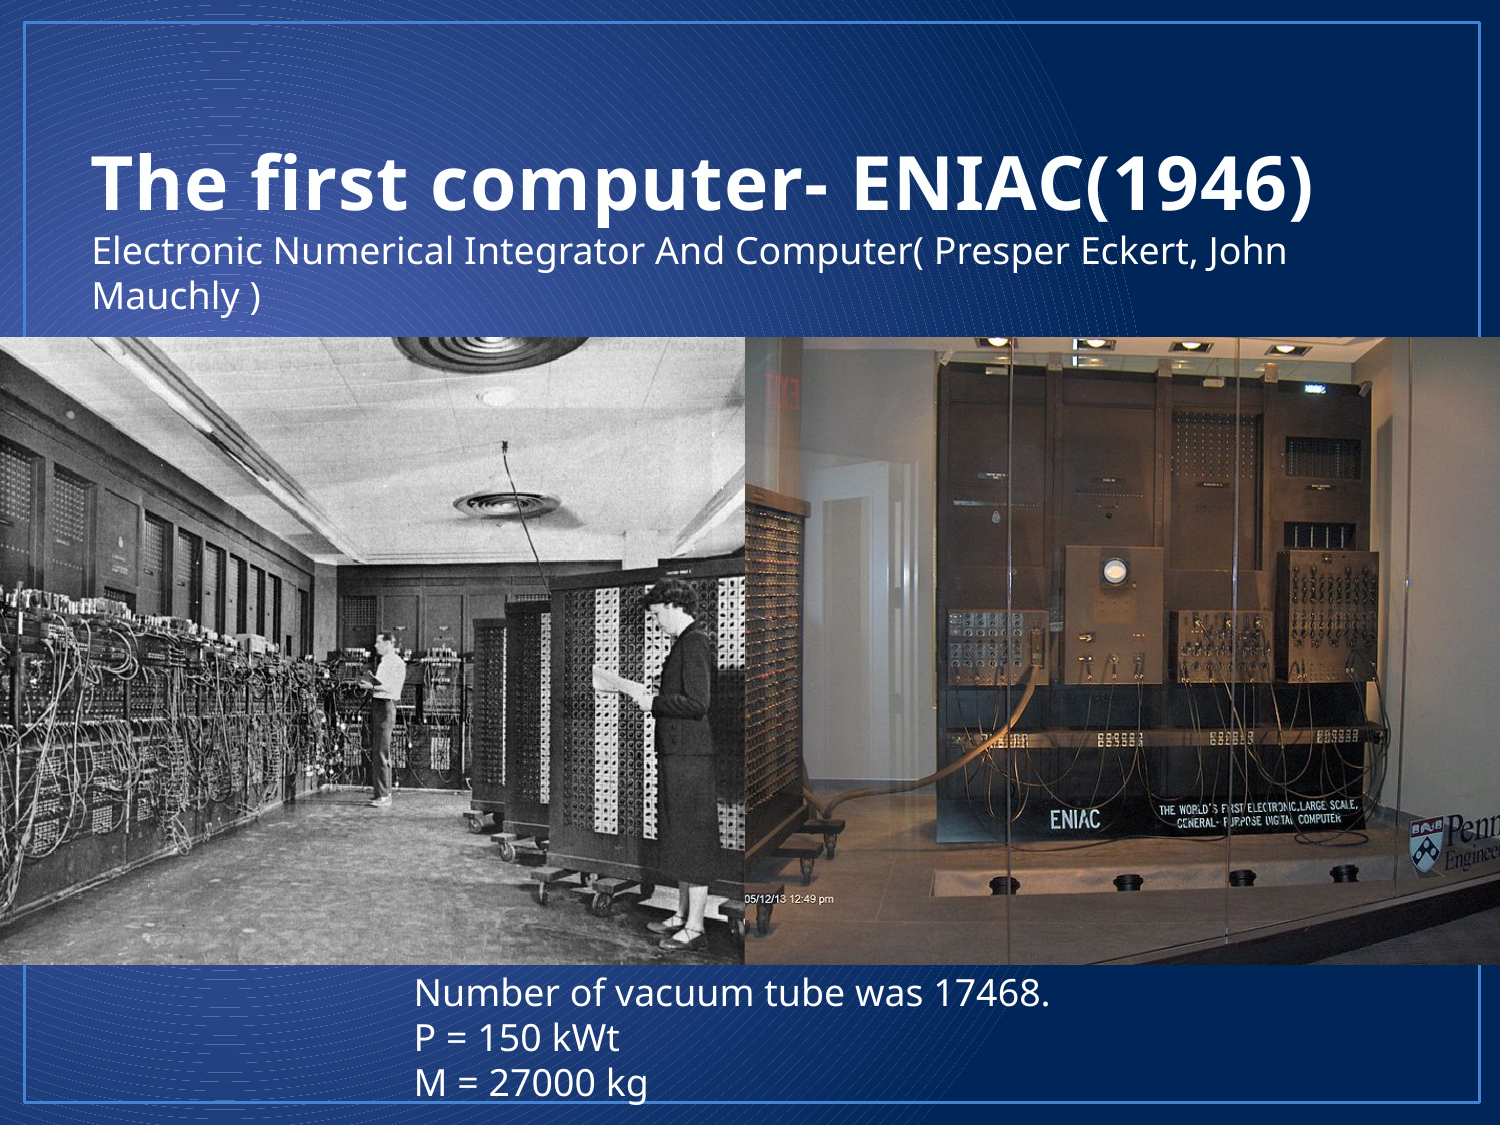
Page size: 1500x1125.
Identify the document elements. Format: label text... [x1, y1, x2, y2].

text_box Number of vacuum tube was 17468. P = 150 kWt M = 27000 kg [399, 975, 1500, 1111]
text_box Electronic Numerical Integrator And Computer( Presper Eckert, John Mauchly ) [76, 219, 1412, 325]
picture [0, 336, 1500, 965]
title The first computer- ENIAC(1946) [75, 45, 1425, 233]
